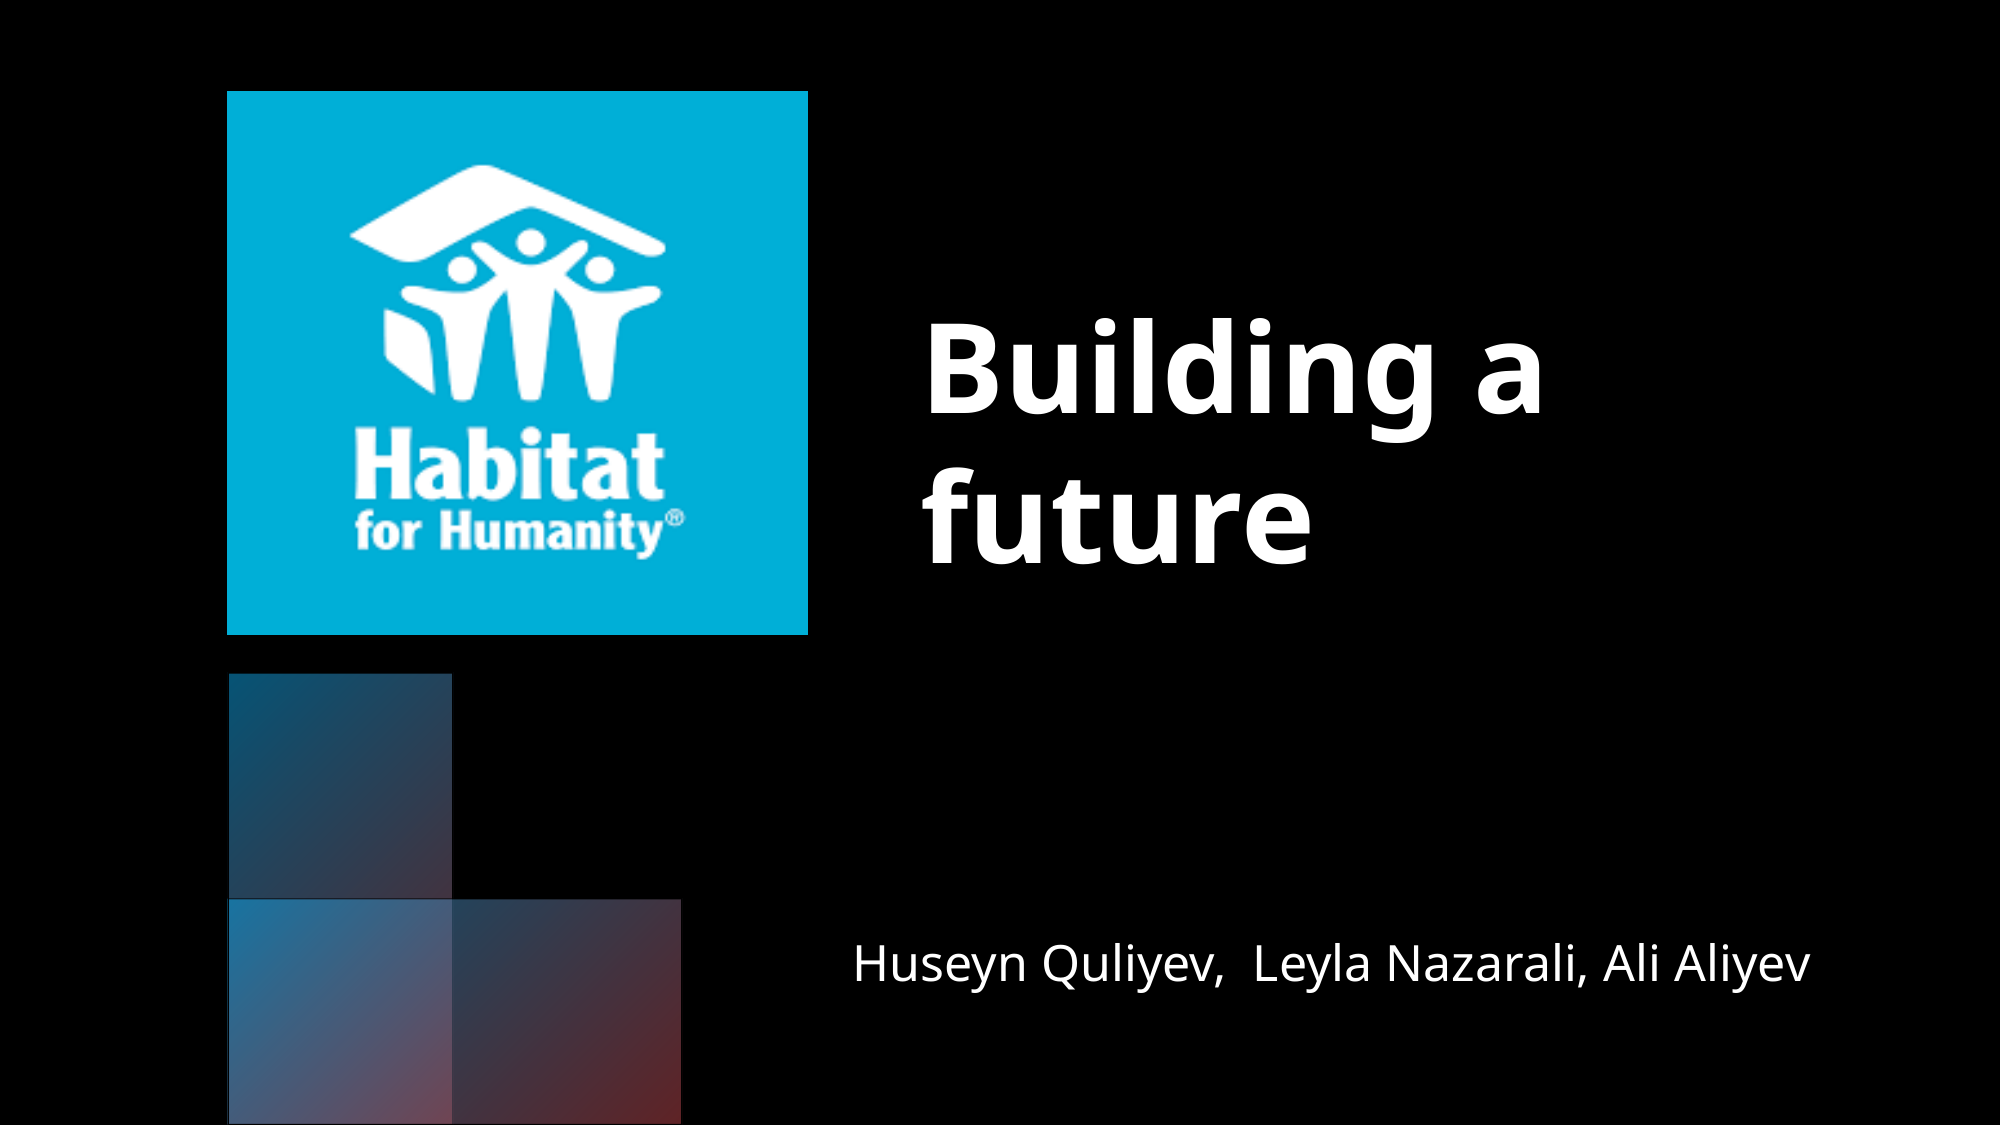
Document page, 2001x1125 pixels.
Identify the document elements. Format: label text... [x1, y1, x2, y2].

picture [355, 426, 412, 499]
picture [415, 446, 464, 501]
picture [384, 308, 435, 395]
text_box [227, 672, 454, 897]
picture [521, 426, 541, 499]
picture [505, 509, 686, 559]
picture [544, 433, 577, 501]
picture [581, 446, 630, 501]
text_box [0, 0, 2000, 1125]
subtitle Huseyn Quliyev, Leyla Nazarali, Ali Aliyev [837, 790, 1841, 999]
picture [355, 509, 422, 550]
picture [467, 426, 518, 501]
picture [585, 255, 616, 284]
picture [515, 228, 546, 257]
picture [440, 509, 500, 550]
picture [400, 240, 662, 402]
text_box [227, 897, 683, 1125]
picture [632, 433, 665, 501]
picture [447, 255, 477, 284]
title Building a future [905, 280, 1943, 846]
picture [350, 165, 665, 262]
